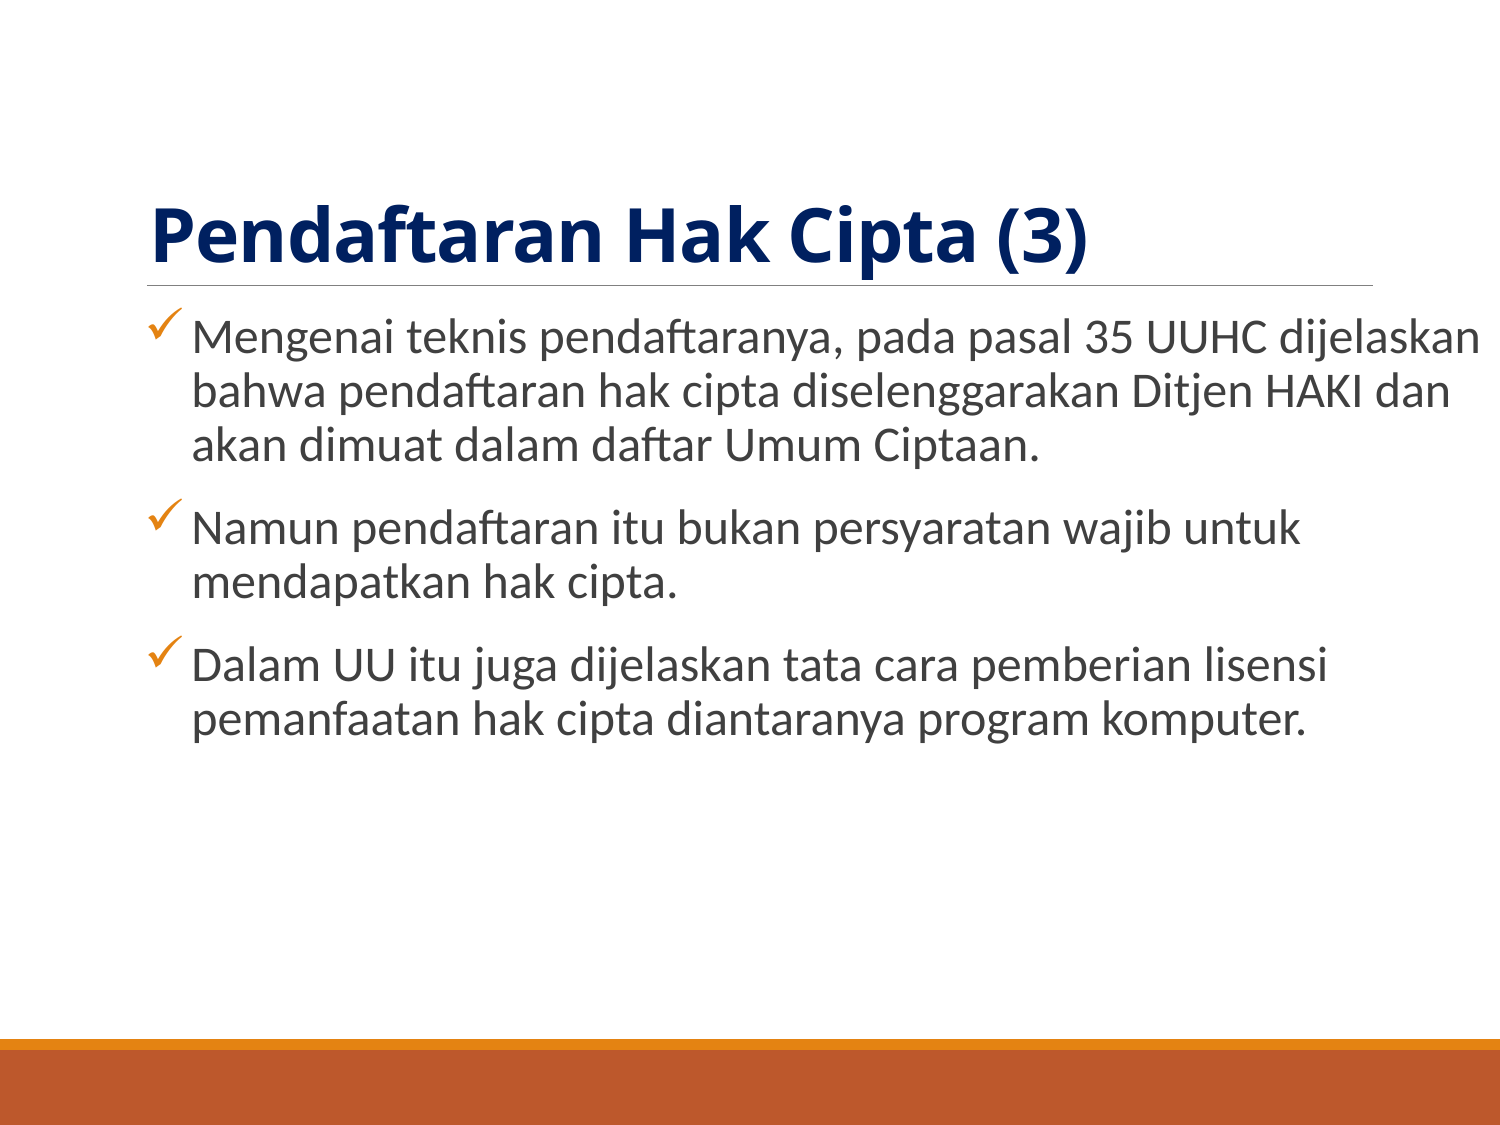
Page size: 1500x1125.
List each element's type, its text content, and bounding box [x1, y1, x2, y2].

list Mengenai teknis pendaftaranya, pada pasal 35 UUHC dijelaskan bahwa pendaftaran hak cipta diselenggarakan Ditjen HAKI dan akan dimuat dalam daftar Umum Ciptaan. Namun pendaftaran itu bukan persyaratan wajib untuk mendapatkan hak cipta. Dalam UU itu juga dijelaskan tata cara pemberian lisensi pemanfaatan hak cipta diantaranya program komputer. [144, 302, 1495, 1125]
title Pendaftaran Hak Cipta (3) [134, 47, 1373, 285]
